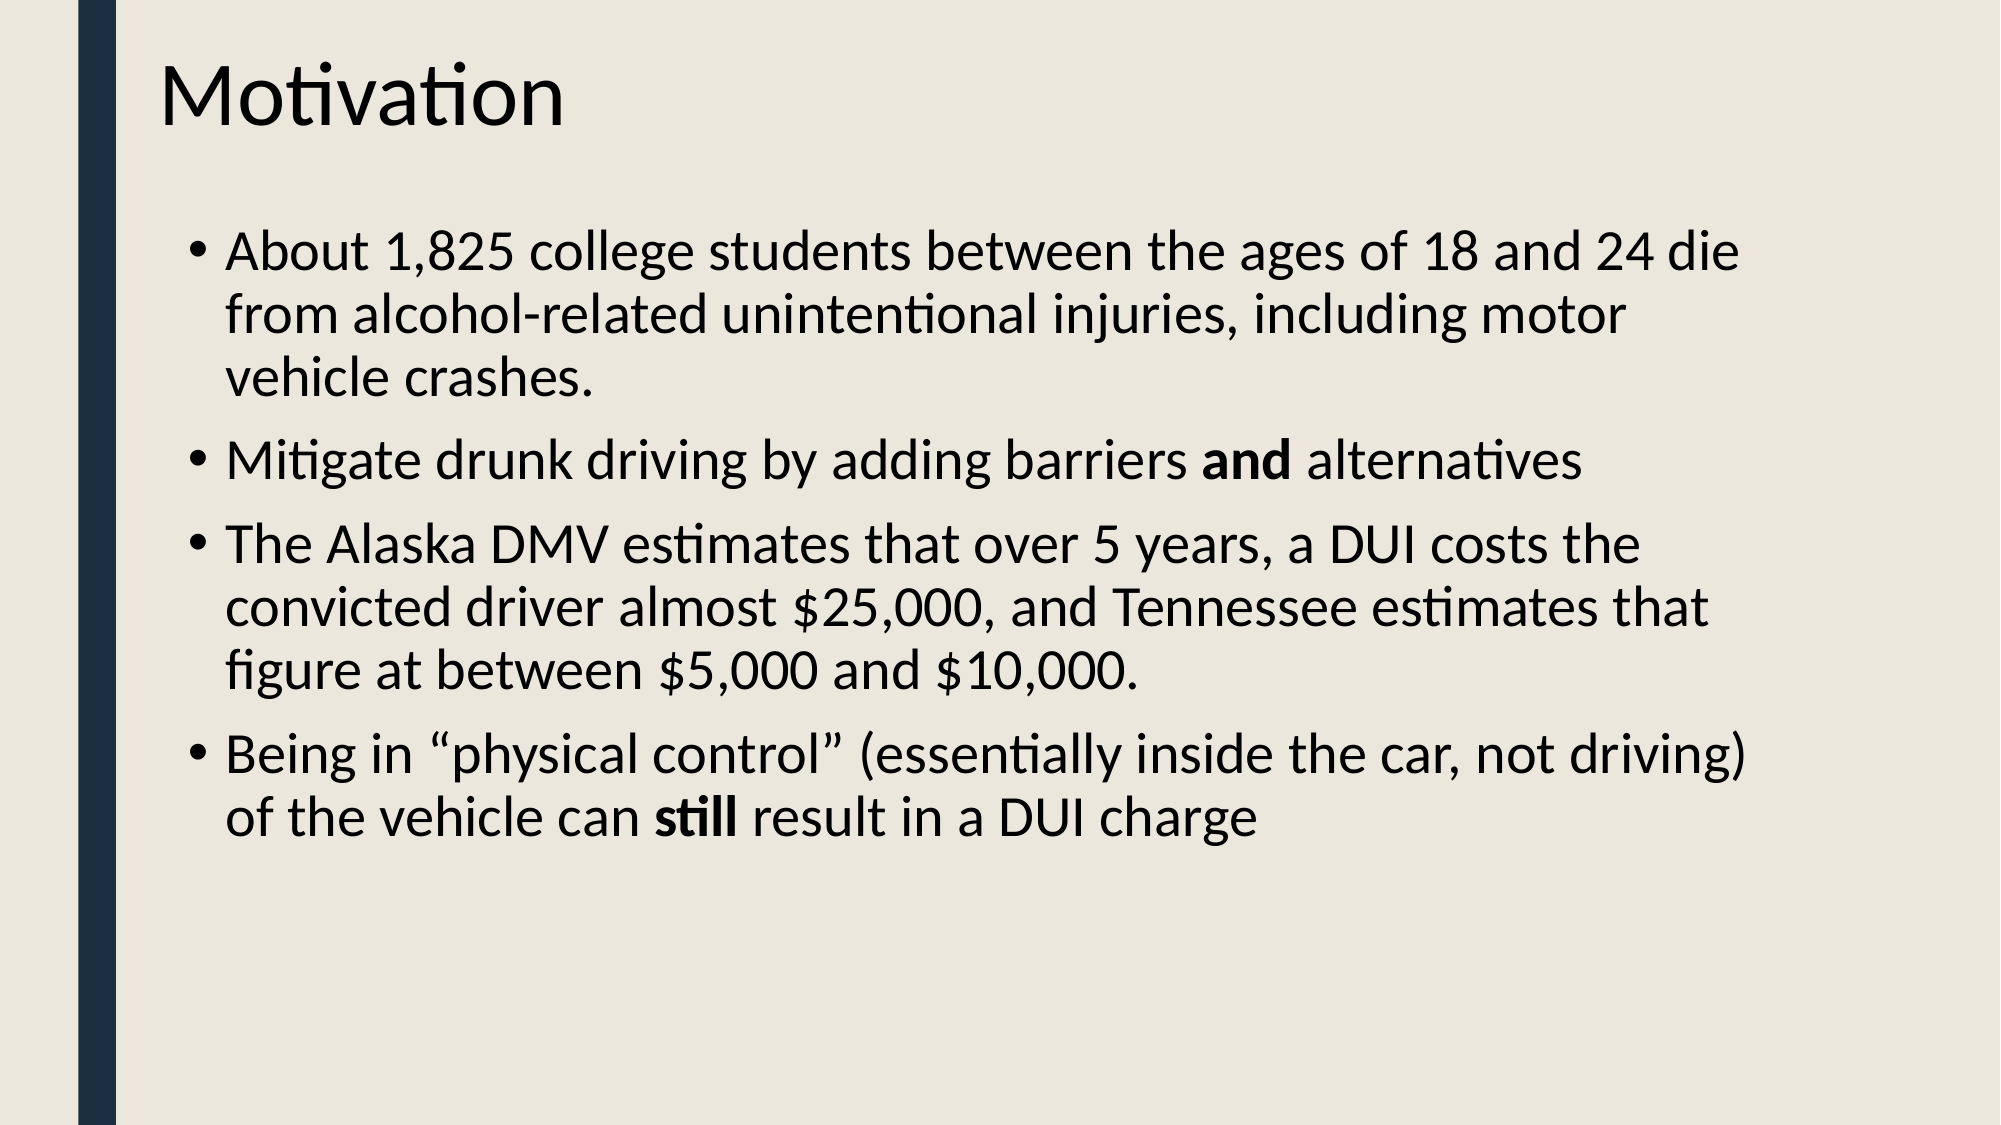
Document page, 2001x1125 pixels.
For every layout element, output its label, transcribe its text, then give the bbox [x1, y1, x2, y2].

title Motivation [143, 35, 1719, 157]
list About 1,825 college students between the ages of 18 and 24 die from alcohol-related unintentional injuries, including motor vehicle crashes. Mitigate drunk driving by adding barriers and alternatives The Alaska DMV estimates that over 5 years, a DUI costs the convicted driver almost $25,000, and Tennessee estimates that figure at between $5,000 and $10,000. Being in “physical control” (essentially inside the car, not driving) of the vehicle can still result in a DUI charge [172, 212, 1800, 963]
